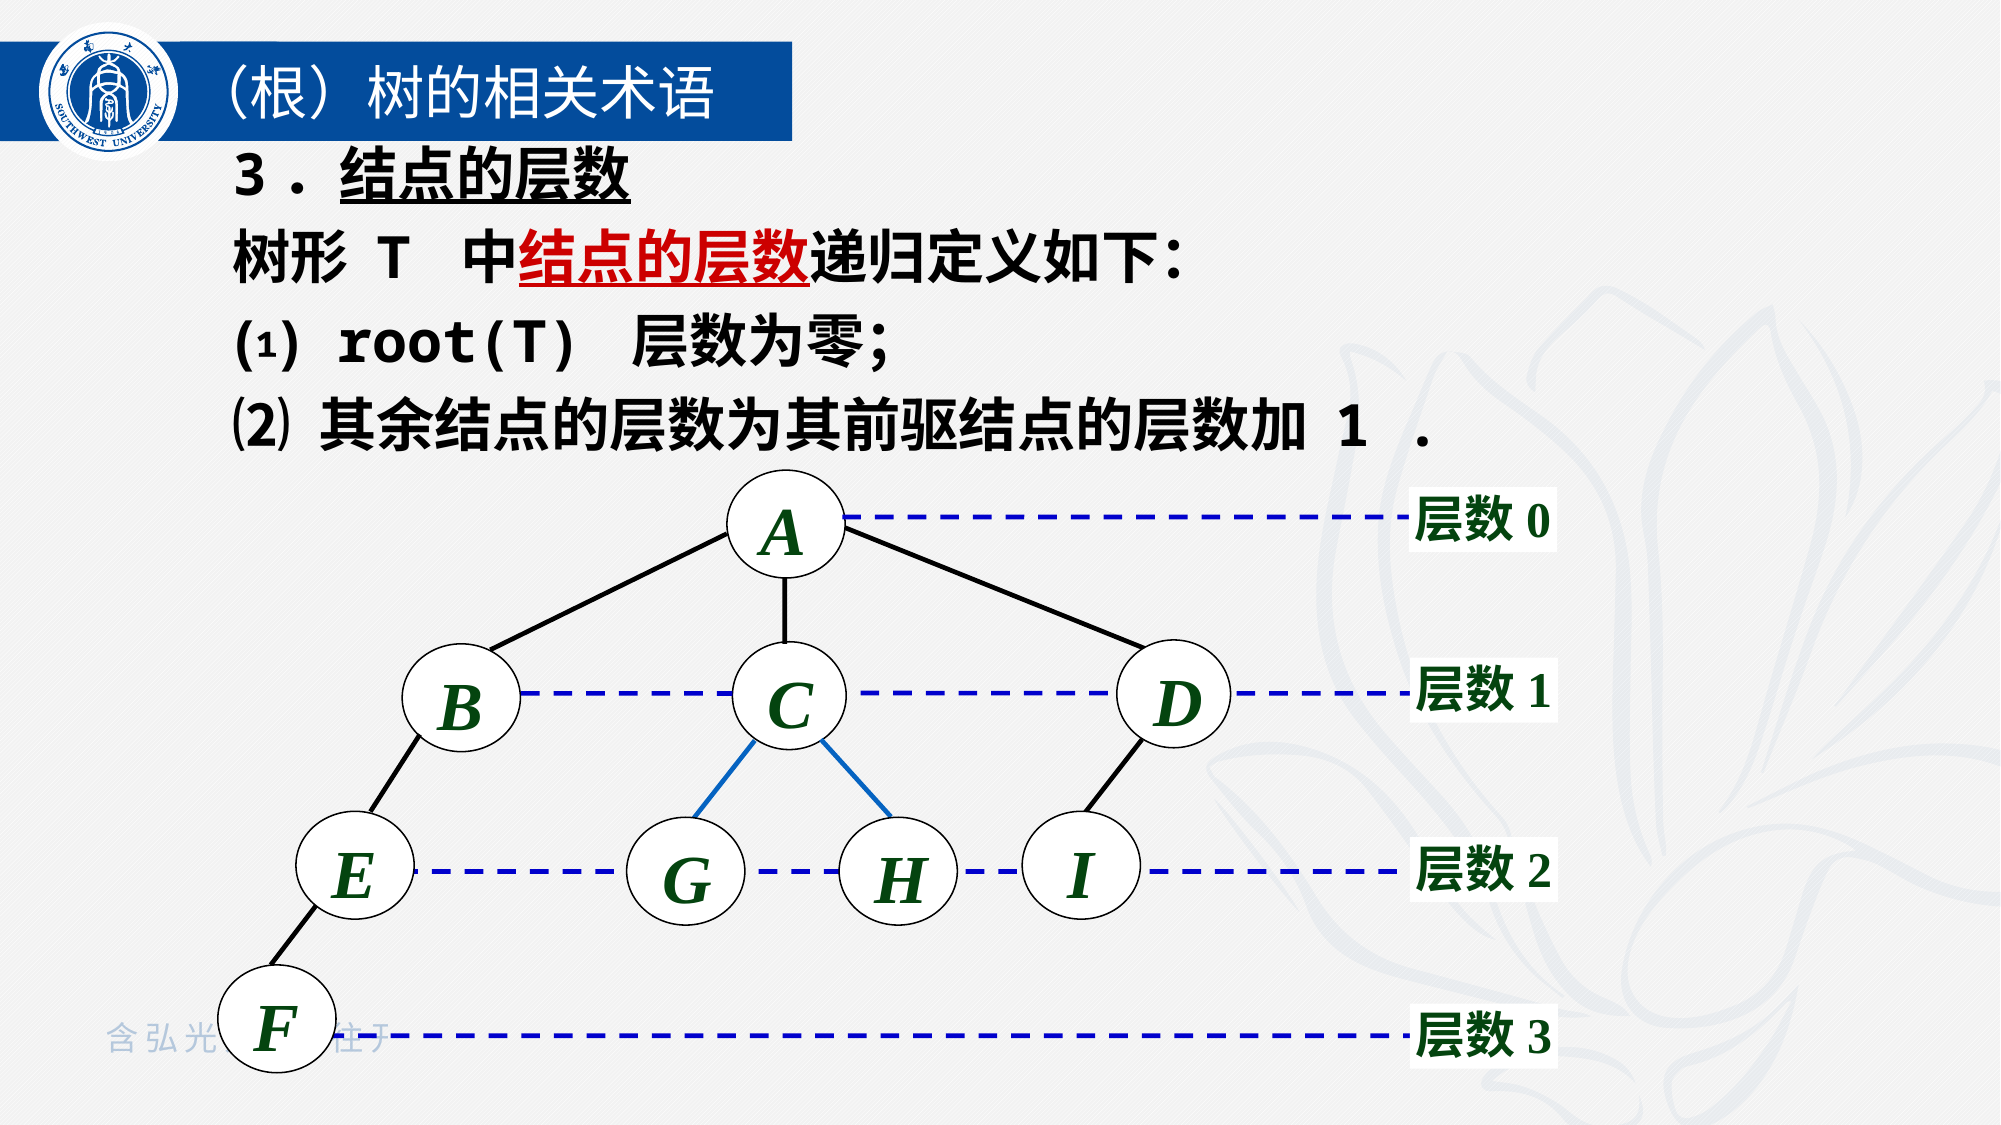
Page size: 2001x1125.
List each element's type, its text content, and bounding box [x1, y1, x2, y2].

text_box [217, 470, 1558, 1073]
list （根）树的相关术语 [180, 41, 793, 141]
text_box 3．结点的层数 树形 T 中结点的层数递归定义如下： ⑴ root(T) 层数为零； ⑵ 其余结点的层数为其前驱结点的层数加 1 . [217, 137, 1624, 532]
